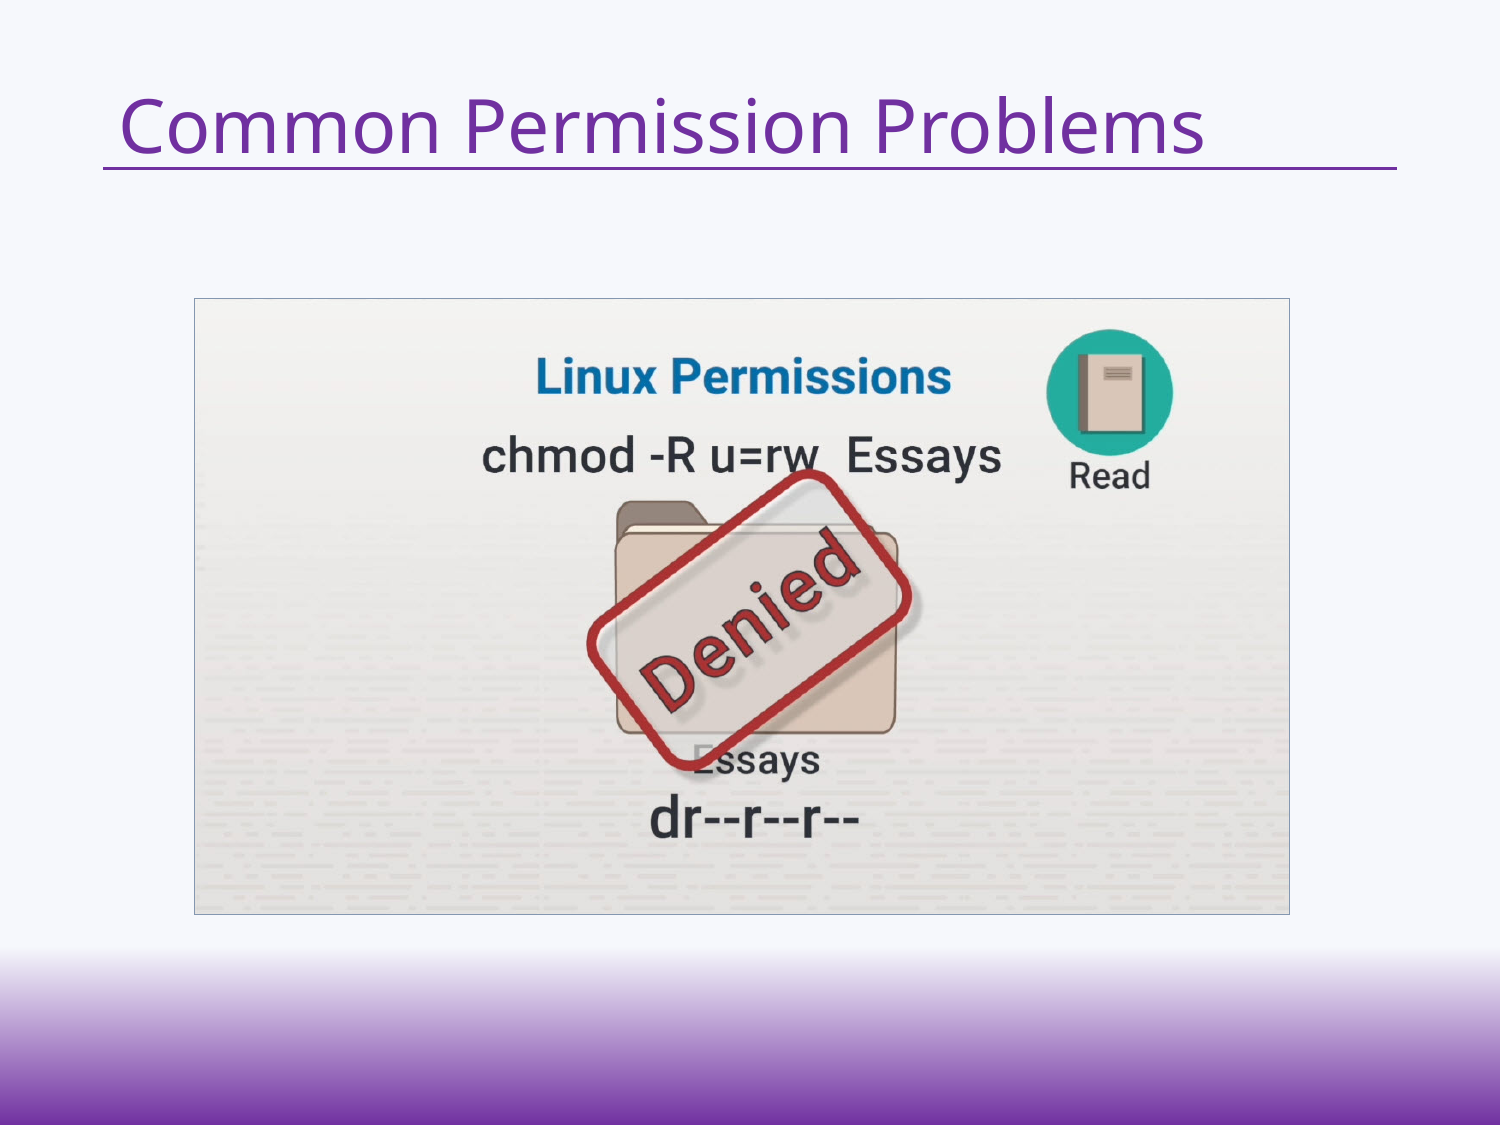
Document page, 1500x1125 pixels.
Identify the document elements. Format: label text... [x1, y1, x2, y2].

title Common Permission Problems [103, 49, 1397, 210]
picture [194, 298, 1290, 915]
